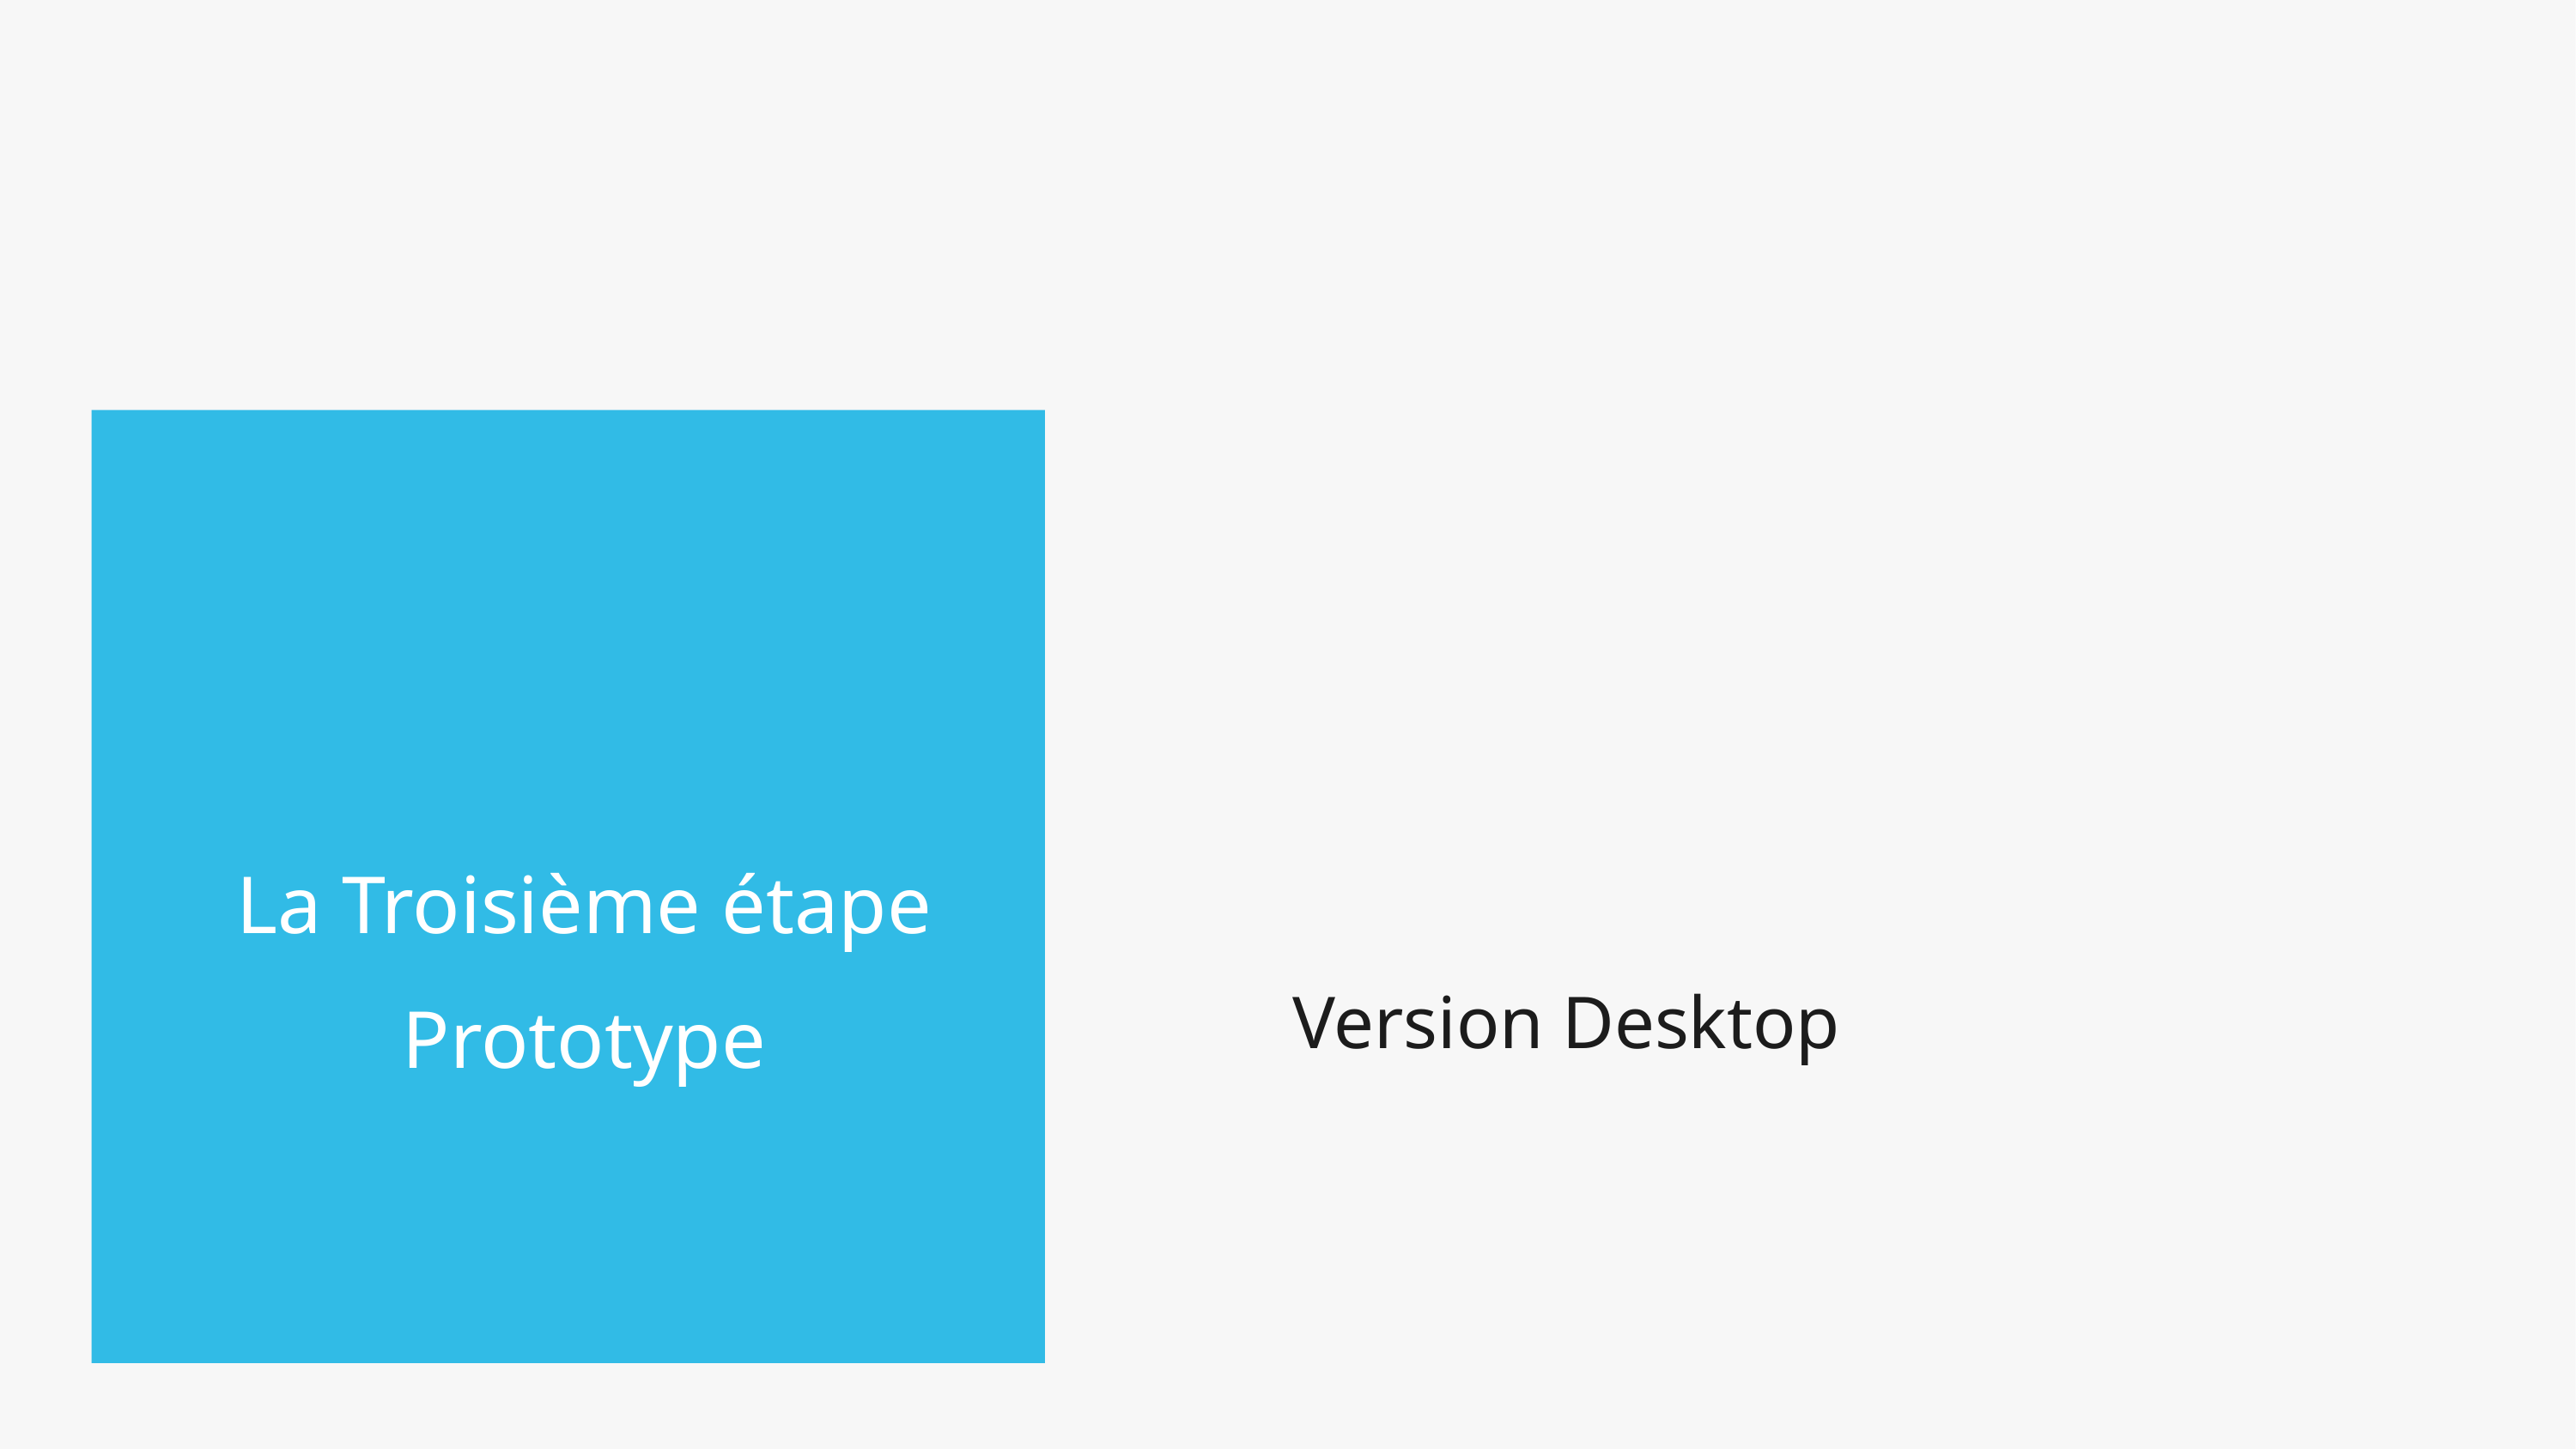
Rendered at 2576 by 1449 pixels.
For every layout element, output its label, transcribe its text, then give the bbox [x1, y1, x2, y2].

list [91, 409, 1045, 1363]
text_box Version Desktop [1261, 971, 2115, 1070]
list La Troisième étape Prototype [116, 606, 1052, 1449]
